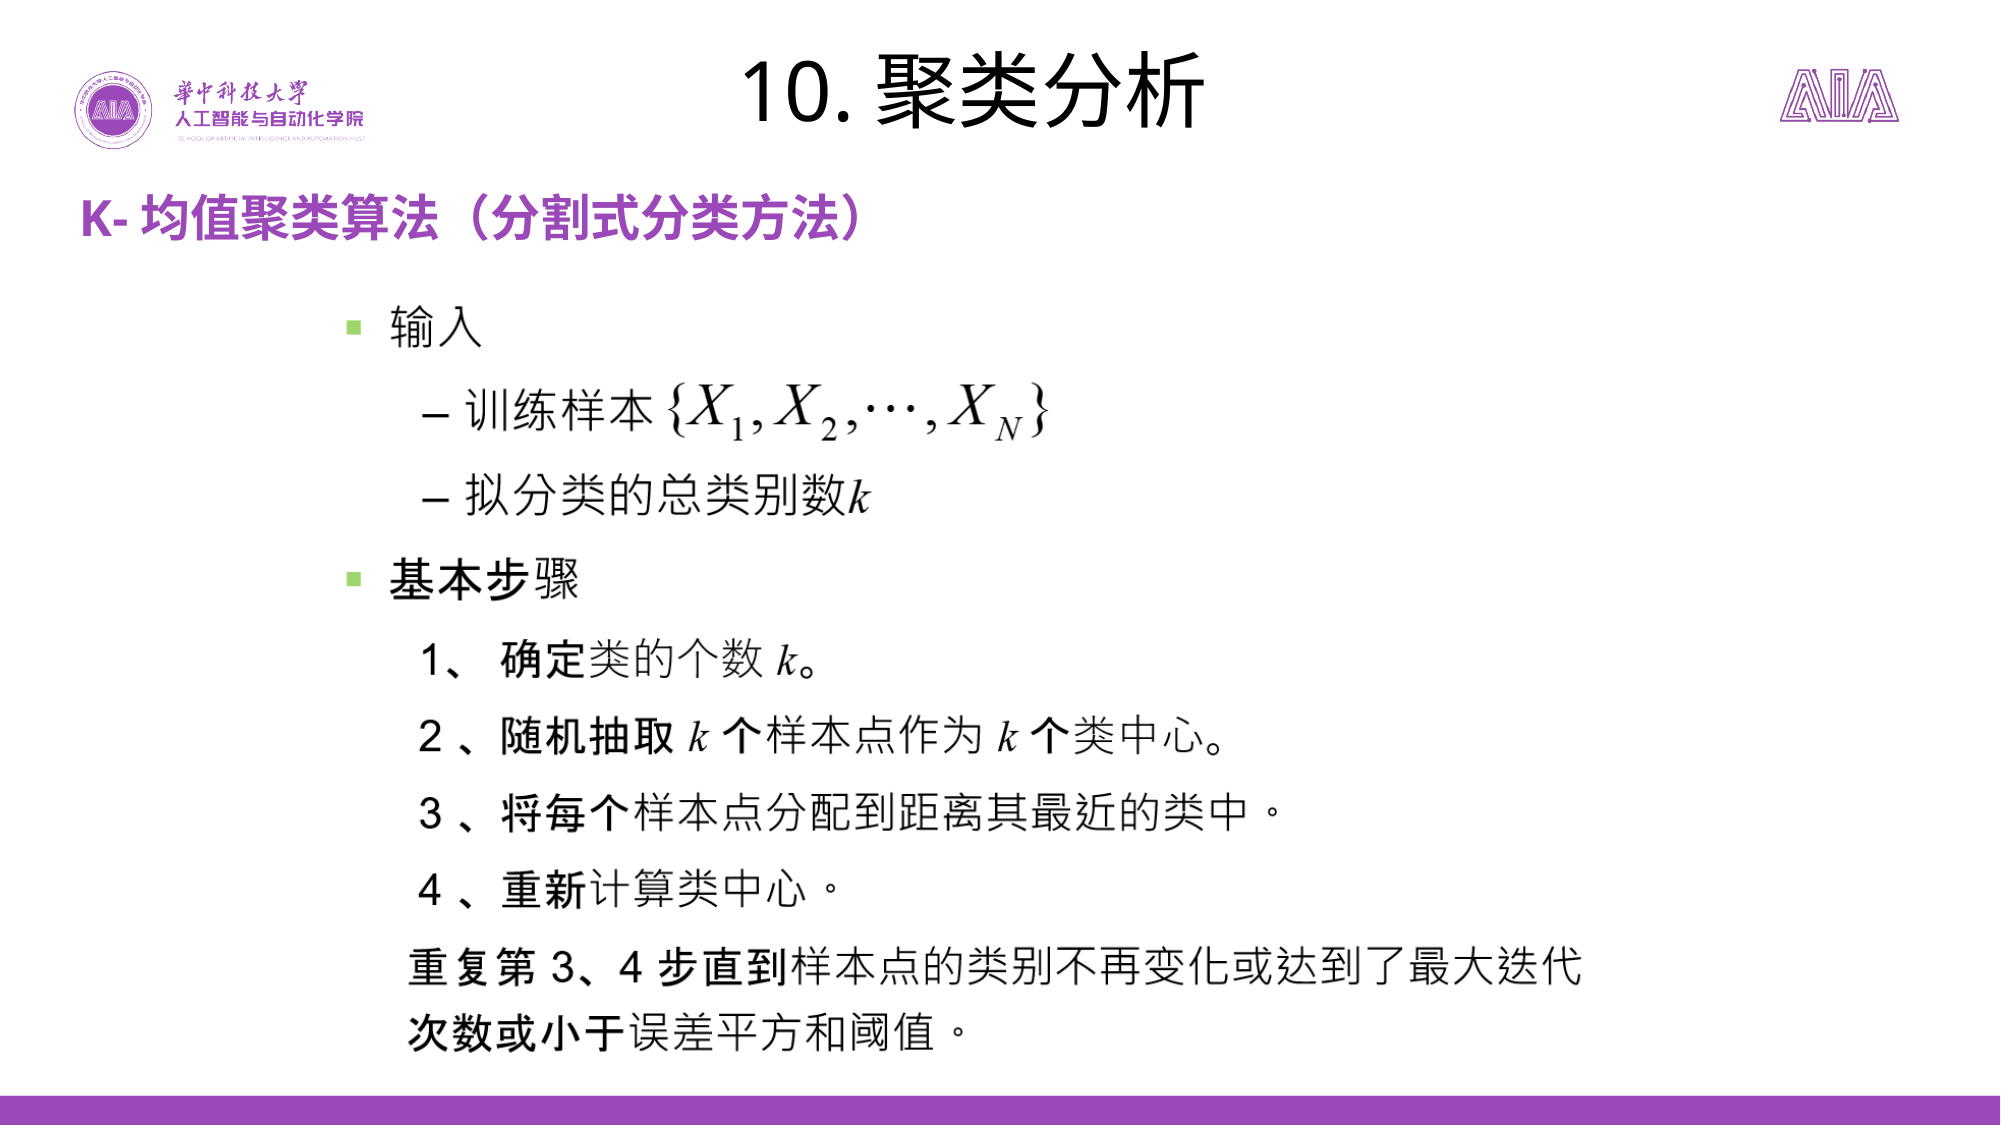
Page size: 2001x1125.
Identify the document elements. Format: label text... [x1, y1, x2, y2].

text_box K-均值聚类算法（分割式分类方法） [64, 179, 1065, 254]
picture [0, 0, 2001, 1125]
text_box 10.聚类分析 [547, 31, 1398, 146]
